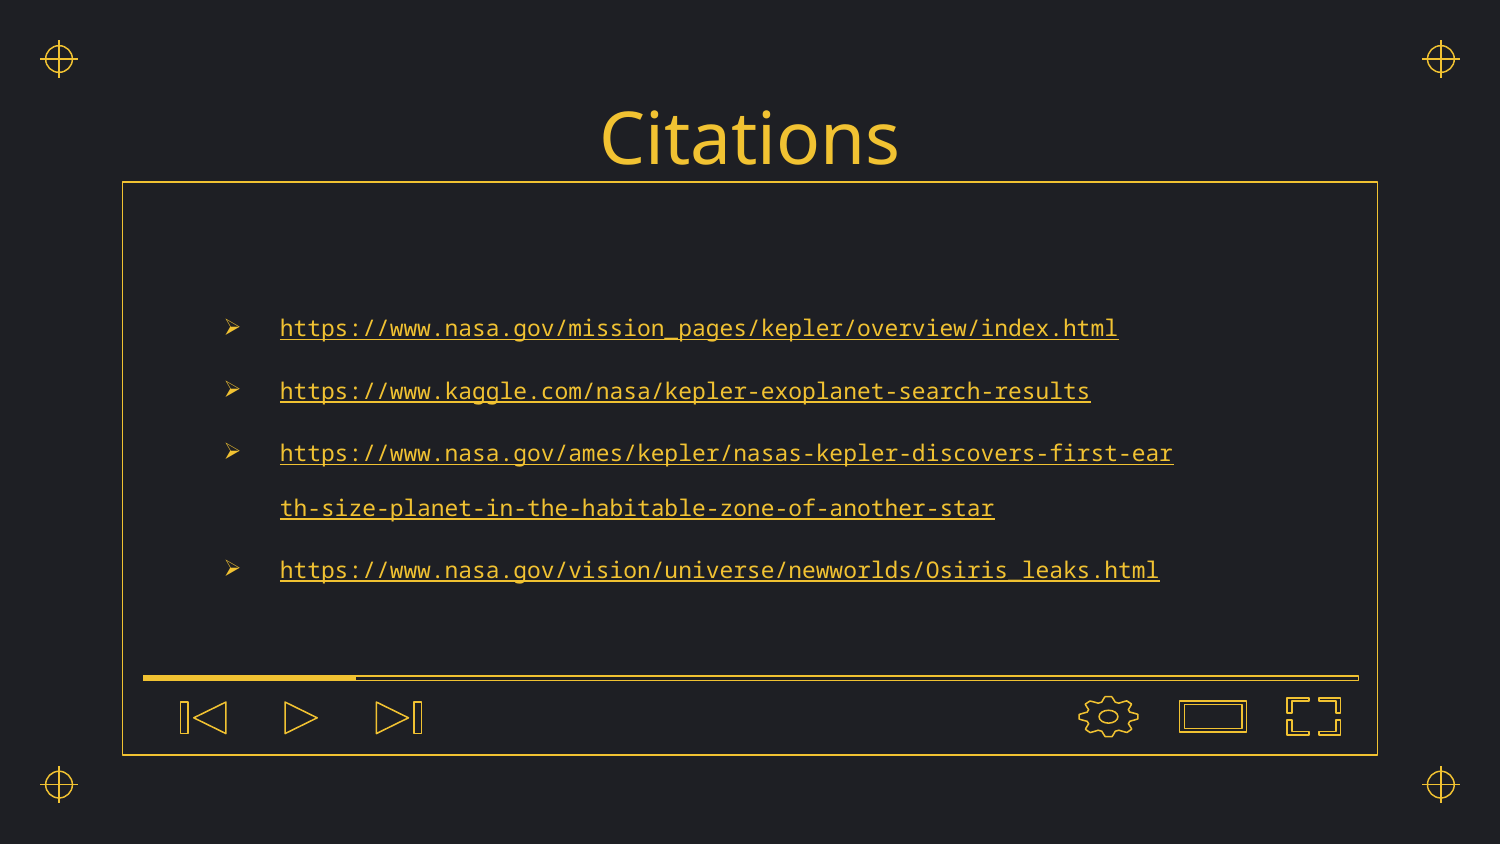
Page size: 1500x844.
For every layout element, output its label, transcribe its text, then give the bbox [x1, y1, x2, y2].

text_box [122, 181, 1378, 756]
title Citations [118, 88, 1382, 183]
